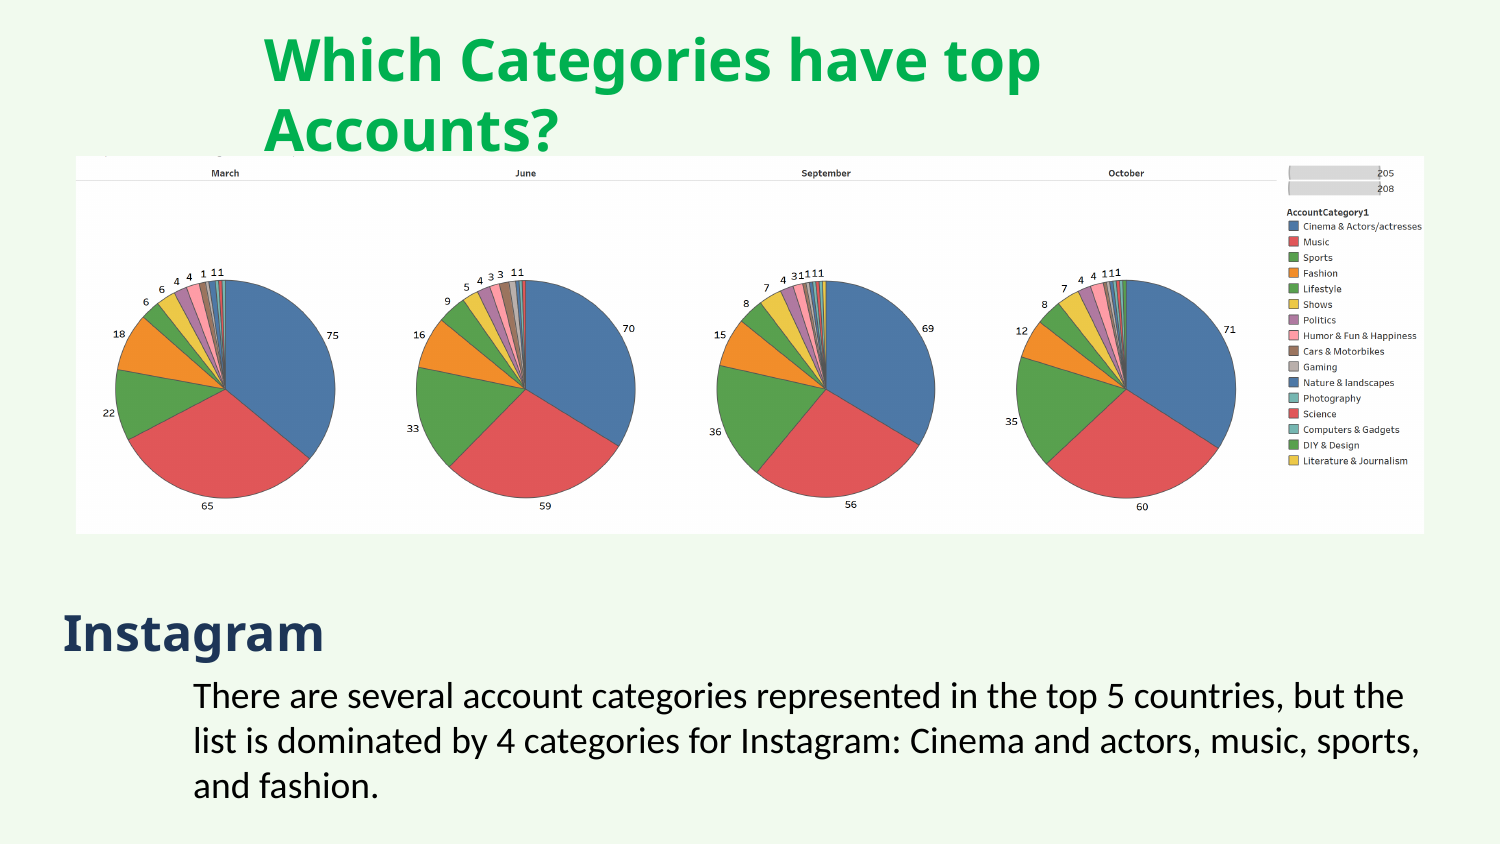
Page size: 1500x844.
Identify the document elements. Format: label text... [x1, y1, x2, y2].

list Instagram [6, 592, 345, 671]
text_box Which Categories have top Accounts? [249, 15, 1270, 114]
text_box There are several account categories represented in the top 5 countries, but the list is dominated by 4 categories for Instagram: Cinema and actors, music, sports, and fashion. [178, 663, 1472, 844]
picture [75, 156, 1425, 534]
